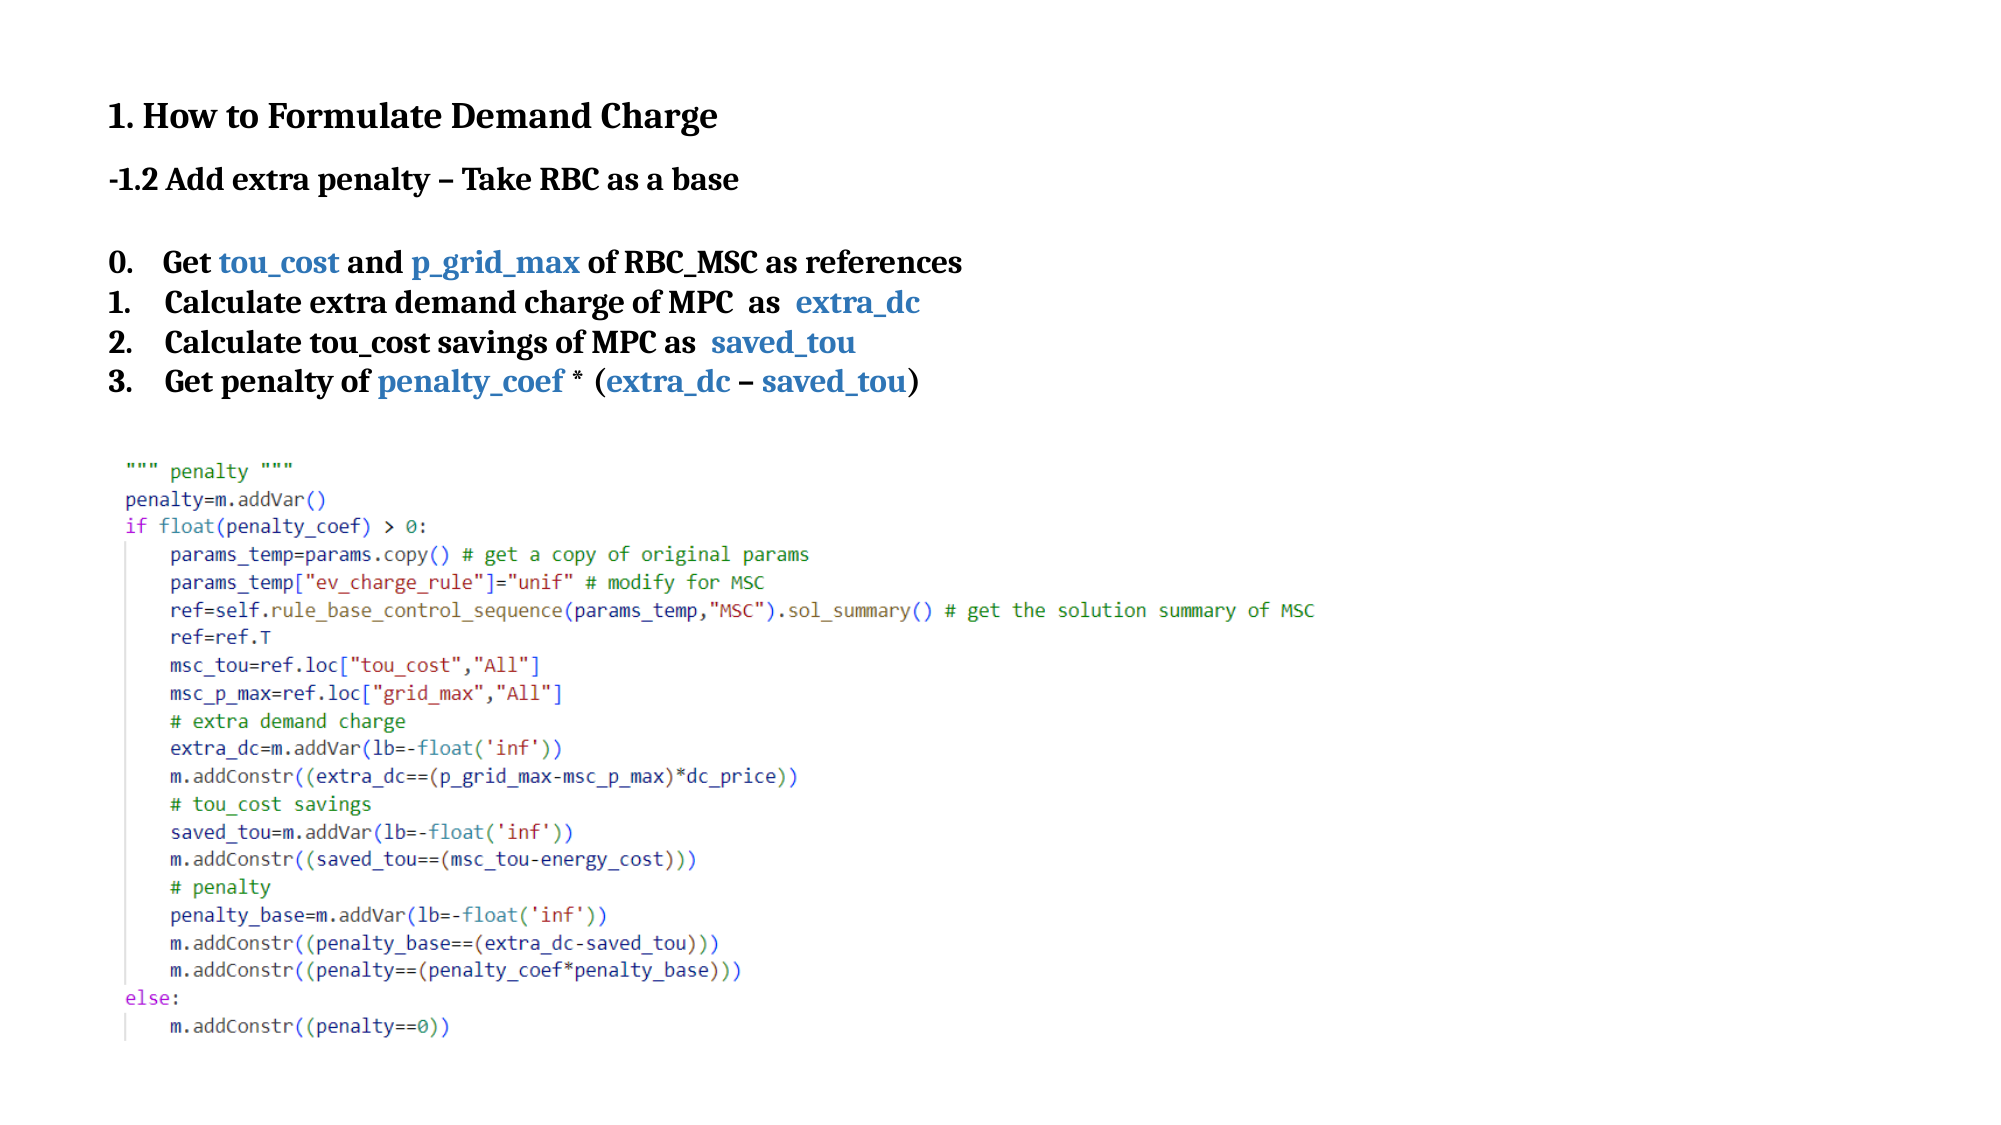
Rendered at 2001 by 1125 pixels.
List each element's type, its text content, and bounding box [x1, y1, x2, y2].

text_box -1.2 Add extra penalty – Take RBC as a base [93, 149, 1657, 205]
picture [93, 449, 1374, 1048]
text_box 0. Get tou_cost and p_grid_max of RBC_MSC as references Calculate extra demand charge of MPC as extra_dc Calculate tou_cost savings of MPC as saved_tou Get penalty of penalty_coef * (extra_dc – saved_tou) [93, 232, 1657, 447]
text_box 1. How to Formulate Demand Charge [93, 83, 1657, 144]
